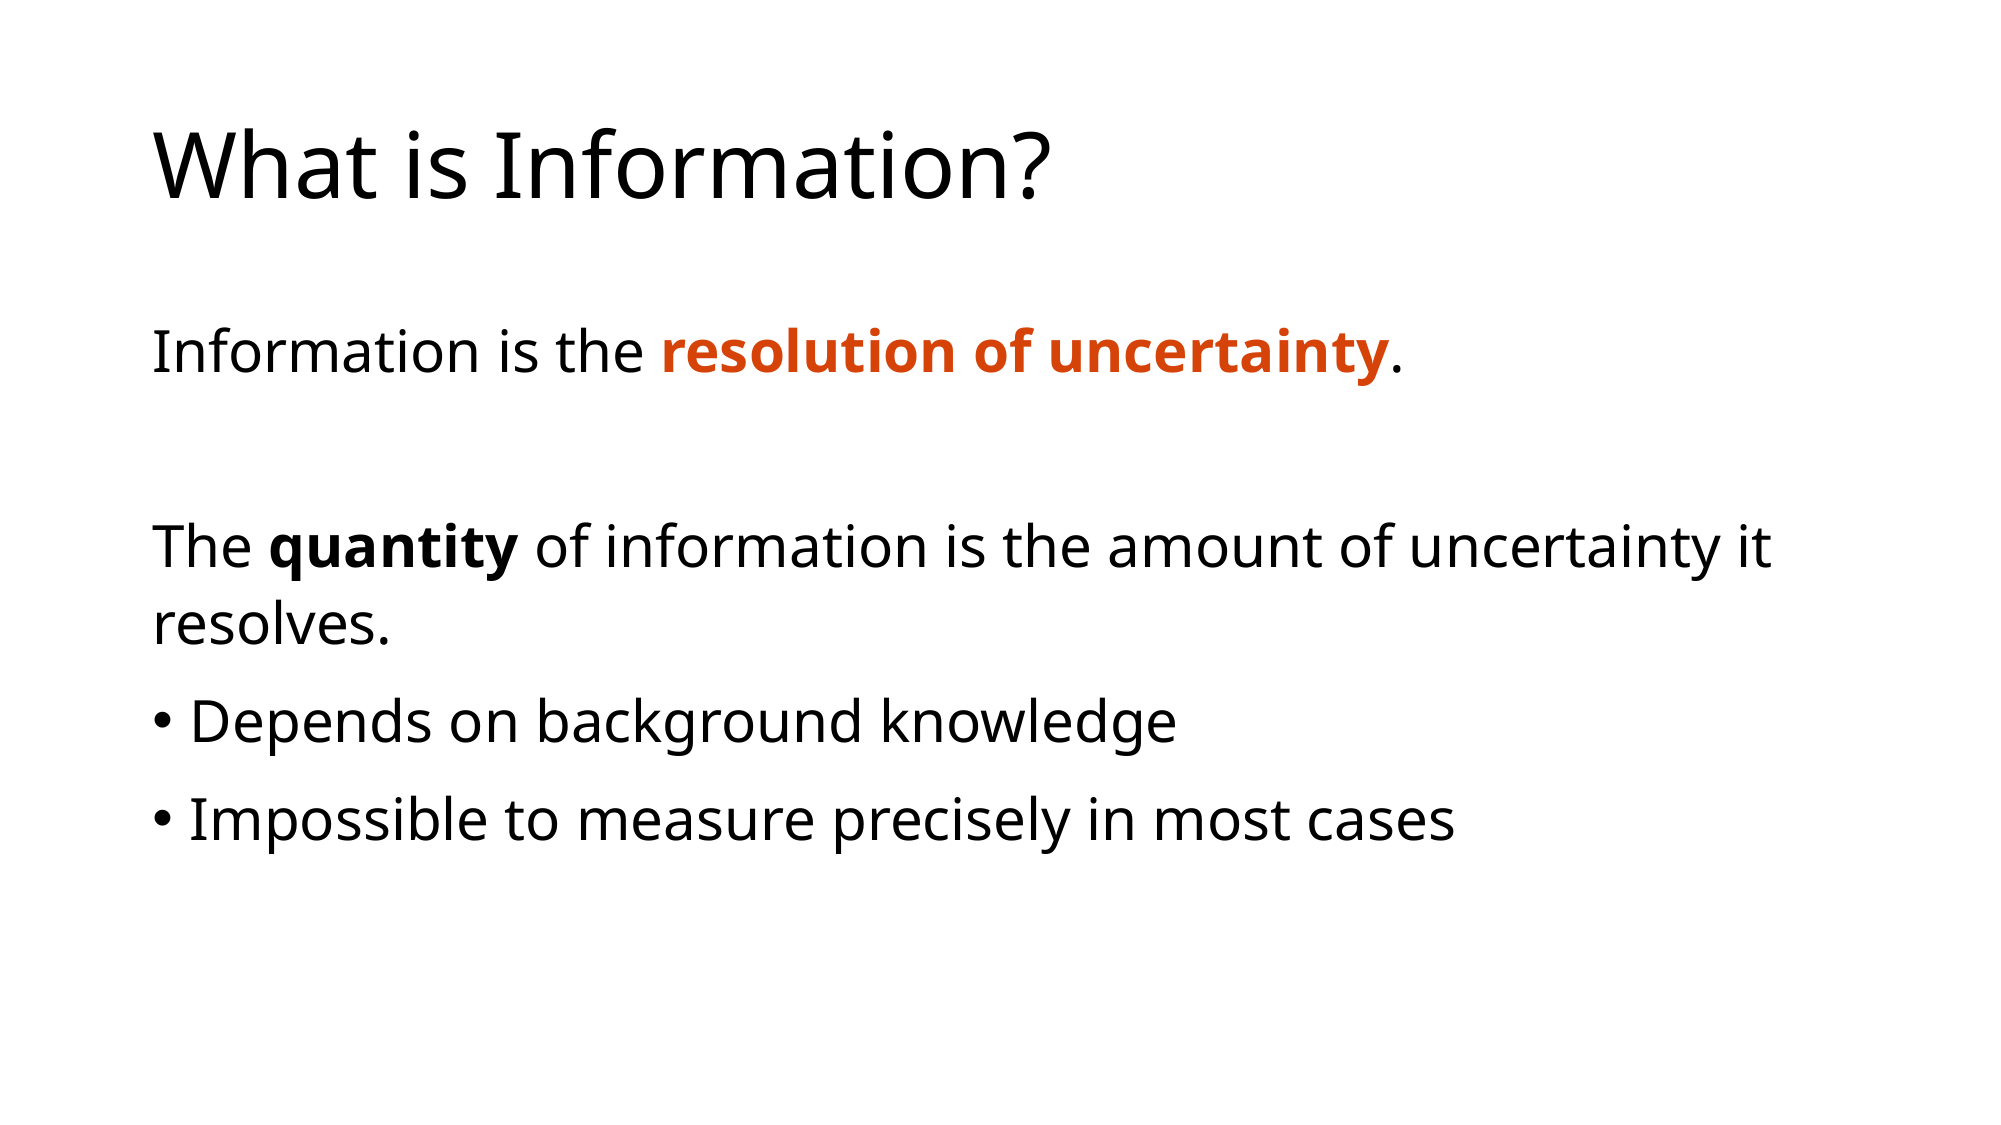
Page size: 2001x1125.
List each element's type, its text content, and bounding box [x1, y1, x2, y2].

list Information is the resolution of uncertainty. The quantity of information is the amount of uncertainty it resolves. Depends on background knowledge Impossible to measure precisely in most cases [137, 299, 1863, 1014]
title What is Information? [137, 59, 1863, 278]
